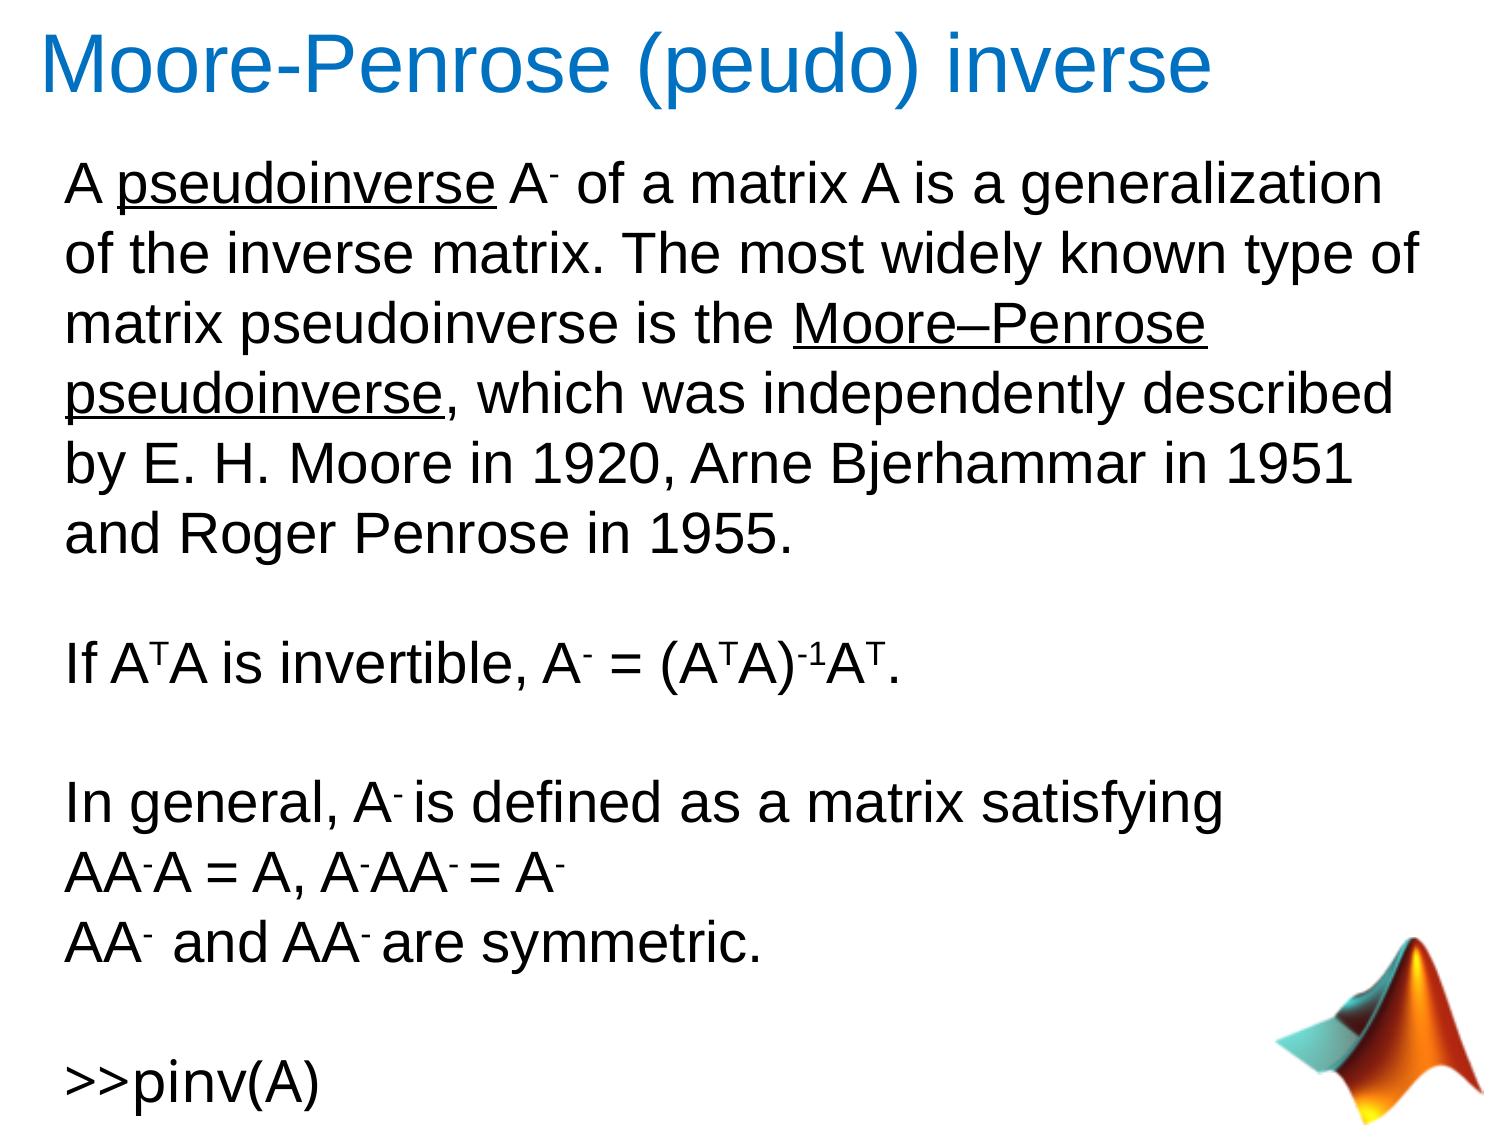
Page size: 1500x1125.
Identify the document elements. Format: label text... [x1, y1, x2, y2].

picture [1274, 937, 1484, 1125]
text_box A pseudoinverse A- of a matrix A is a generalization of the inverse matrix. The most widely known type of matrix pseudoinverse is the Moore–Penrose pseudoinverse, which was independently described by E. H. Moore in 1920, Arne Bjerhammar in 1951 and Roger Penrose in 1955. If ATA is invertible, A- = (ATA)-1AT. In general, A- is defined as a matrix satisfying AA-A = A, A-AA- = A- AA- and AA- are symmetric. >>pinv(A) [50, 137, 1450, 1125]
text_box Moore-Penrose (peudo) inverse [24, 2, 1438, 117]
